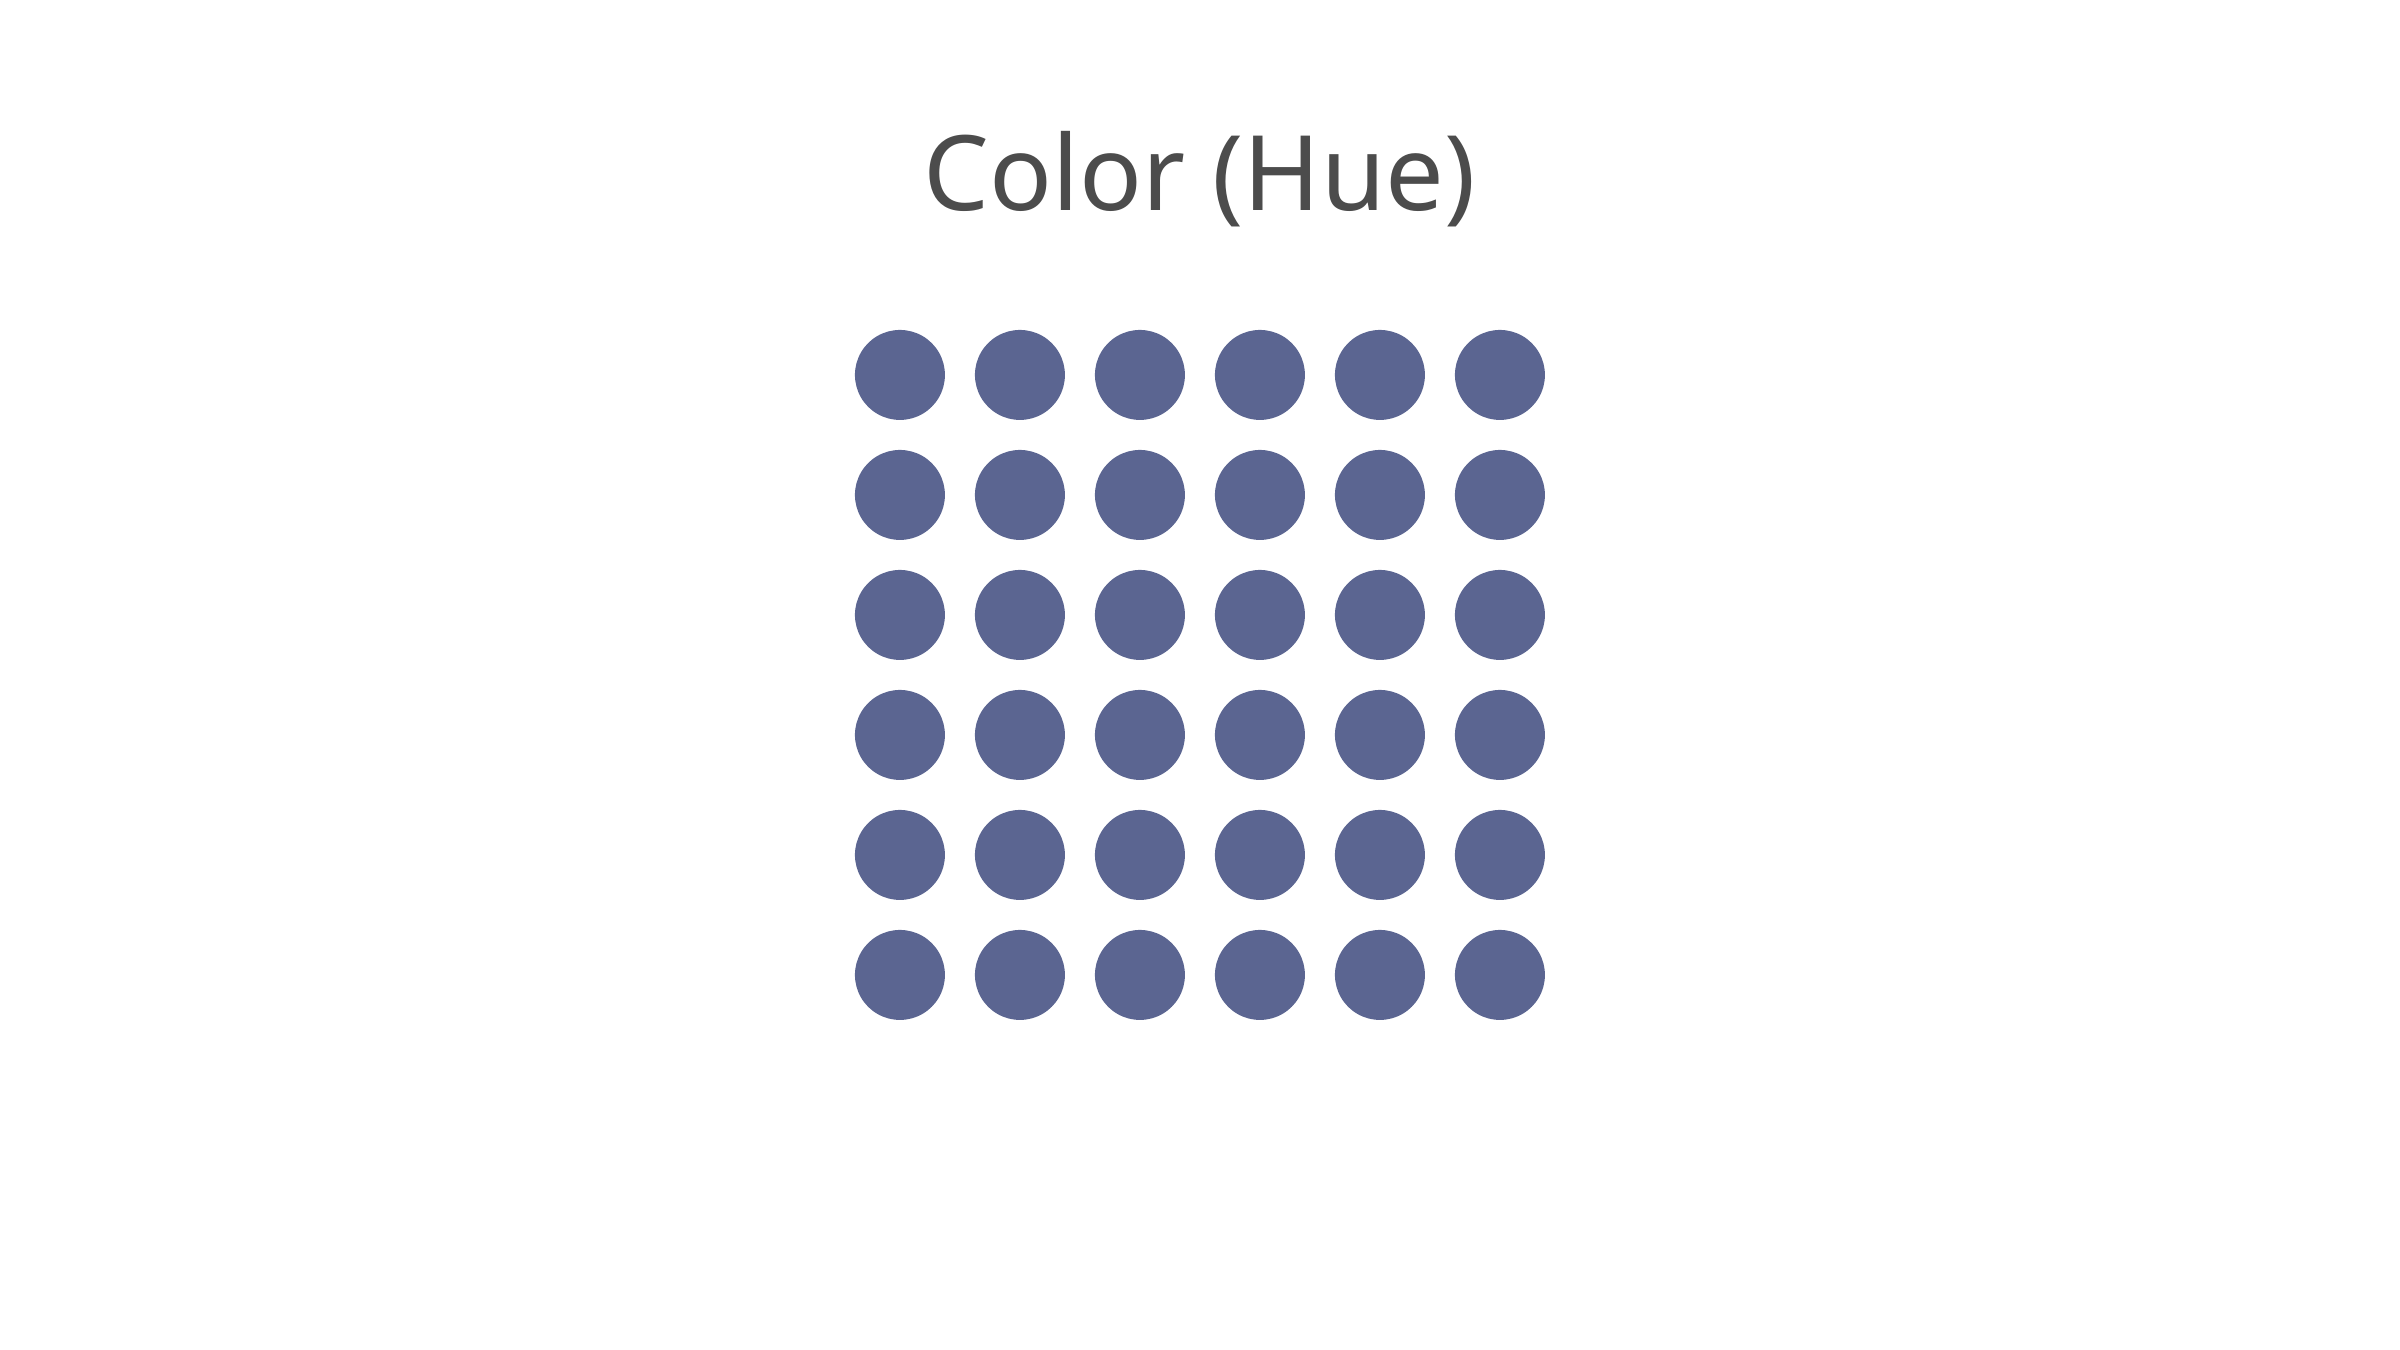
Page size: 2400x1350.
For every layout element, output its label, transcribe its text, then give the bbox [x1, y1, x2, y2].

text_box [854, 689, 946, 781]
text_box [1094, 929, 1186, 1021]
text_box Color (Hue) [0, 130, 2400, 231]
text_box [1454, 929, 1546, 1021]
text_box [974, 329, 1066, 421]
text_box [1214, 569, 1306, 661]
text_box [854, 809, 946, 901]
text_box [854, 569, 946, 661]
text_box [1334, 329, 1426, 421]
text_box [1214, 809, 1306, 901]
text_box [1454, 329, 1546, 421]
text_box [1094, 809, 1186, 901]
text_box [1214, 929, 1306, 1021]
text_box [1334, 809, 1426, 901]
text_box [1094, 449, 1186, 541]
text_box [974, 569, 1066, 661]
text_box [1094, 329, 1186, 421]
text_box [974, 449, 1066, 541]
text_box [1214, 449, 1306, 541]
text_box [1334, 449, 1426, 541]
text_box [1334, 929, 1426, 1021]
text_box [1454, 809, 1546, 901]
text_box [1454, 689, 1546, 781]
text_box [1214, 329, 1306, 421]
text_box [854, 329, 946, 421]
text_box [1094, 689, 1186, 781]
text_box [1334, 689, 1426, 781]
text_box [1454, 569, 1546, 661]
text_box [1094, 569, 1186, 661]
text_box [974, 929, 1066, 1021]
text_box [974, 689, 1066, 781]
text_box [1454, 449, 1546, 541]
text_box [854, 929, 946, 1021]
text_box [1214, 689, 1306, 781]
text_box [1334, 569, 1426, 661]
text_box [974, 809, 1066, 901]
text_box [854, 449, 946, 541]
